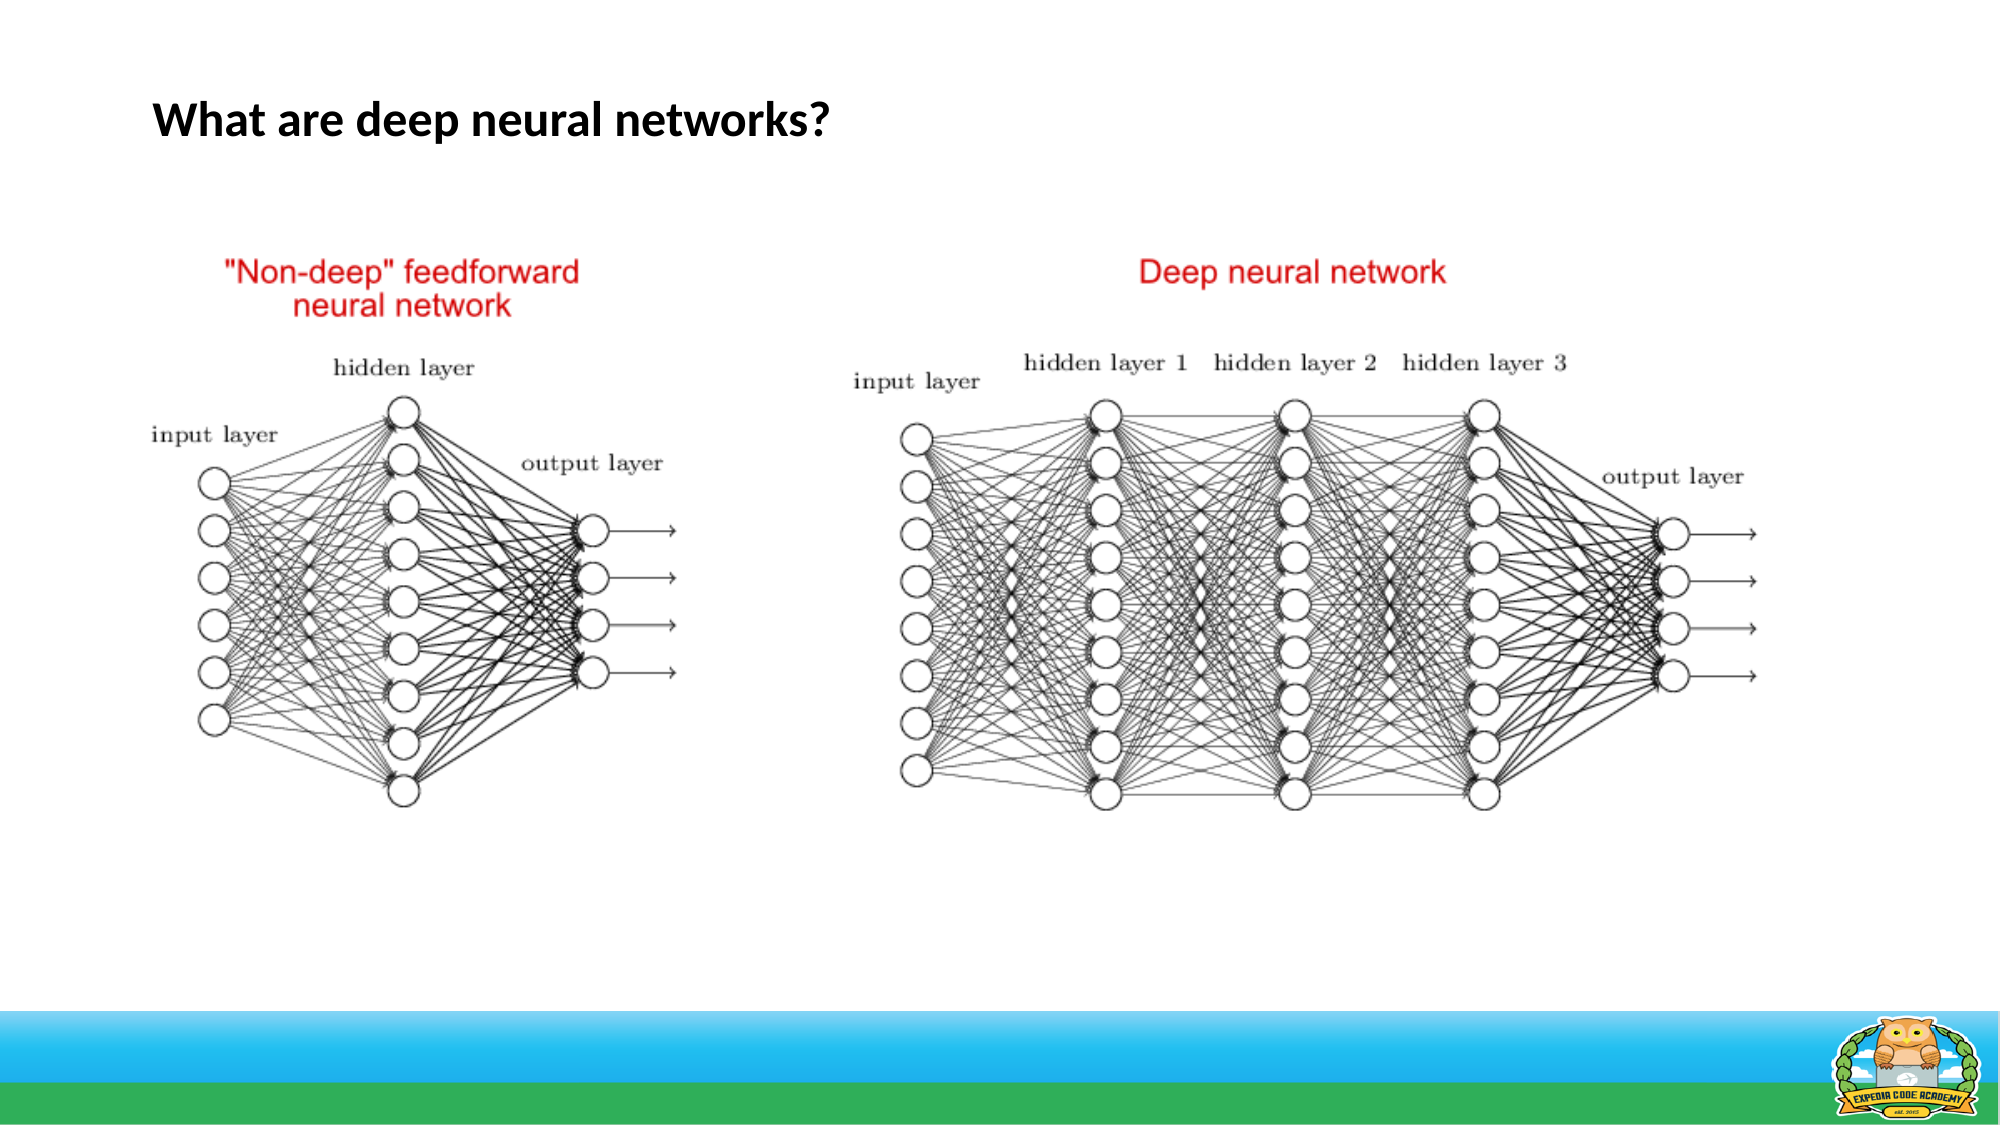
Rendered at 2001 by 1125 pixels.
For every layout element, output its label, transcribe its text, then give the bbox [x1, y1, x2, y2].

title What are deep neural networks? [137, 59, 1818, 181]
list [143, 212, 1811, 851]
picture [0, 1011, 2000, 1125]
